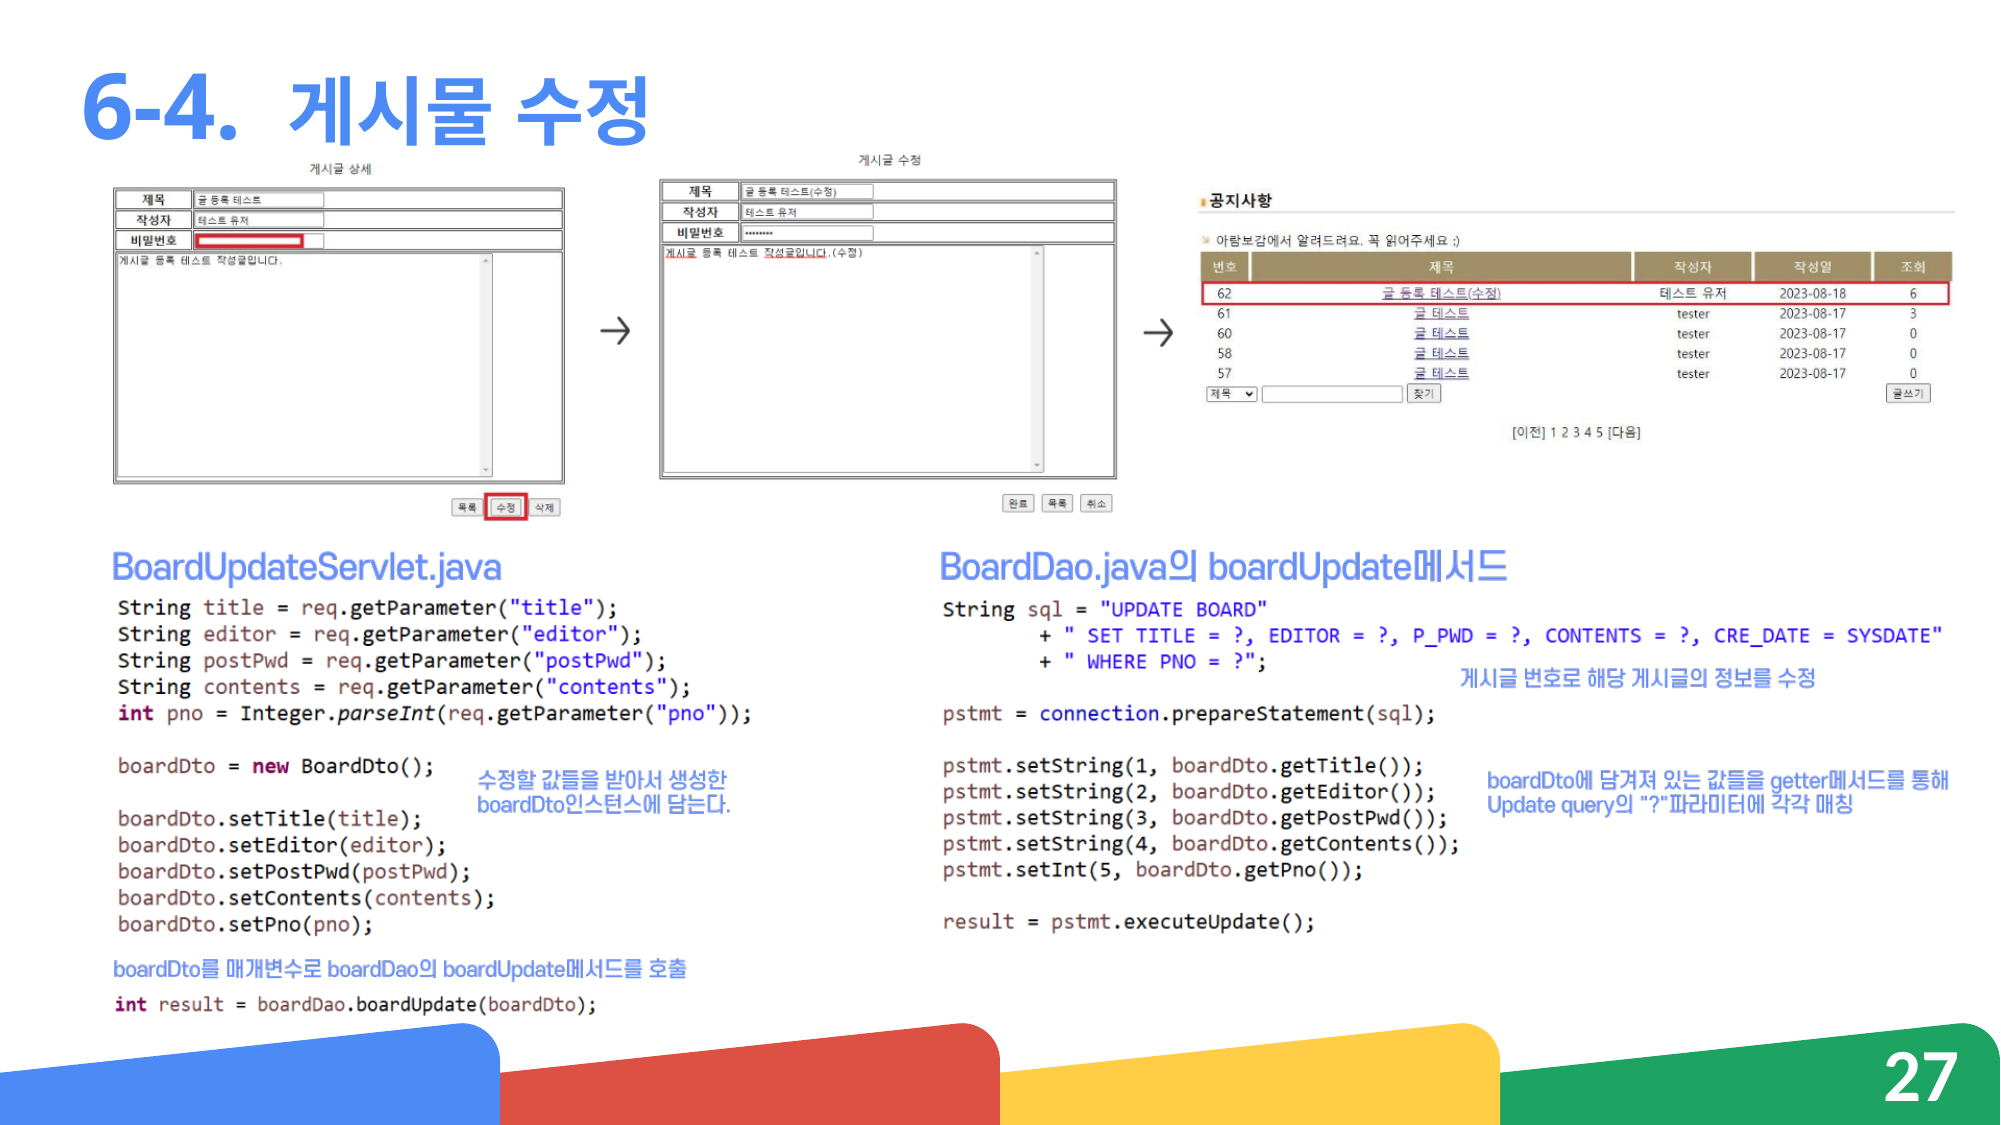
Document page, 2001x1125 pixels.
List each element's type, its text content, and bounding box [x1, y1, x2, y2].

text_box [1143, 318, 1173, 347]
picture [1481, 760, 1969, 840]
picture [1452, 657, 1836, 714]
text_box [114, 596, 760, 938]
picture [107, 949, 706, 1003]
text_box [939, 596, 1946, 938]
text_box 6-4. 게시물 수정 [66, 52, 1579, 223]
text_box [600, 316, 630, 345]
picture [928, 530, 1542, 623]
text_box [112, 152, 569, 522]
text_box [1196, 188, 1956, 445]
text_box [112, 1003, 608, 1019]
text_box 27 [1789, 1018, 1975, 1124]
picture [100, 522, 536, 629]
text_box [655, 140, 1125, 521]
picture [471, 760, 750, 840]
